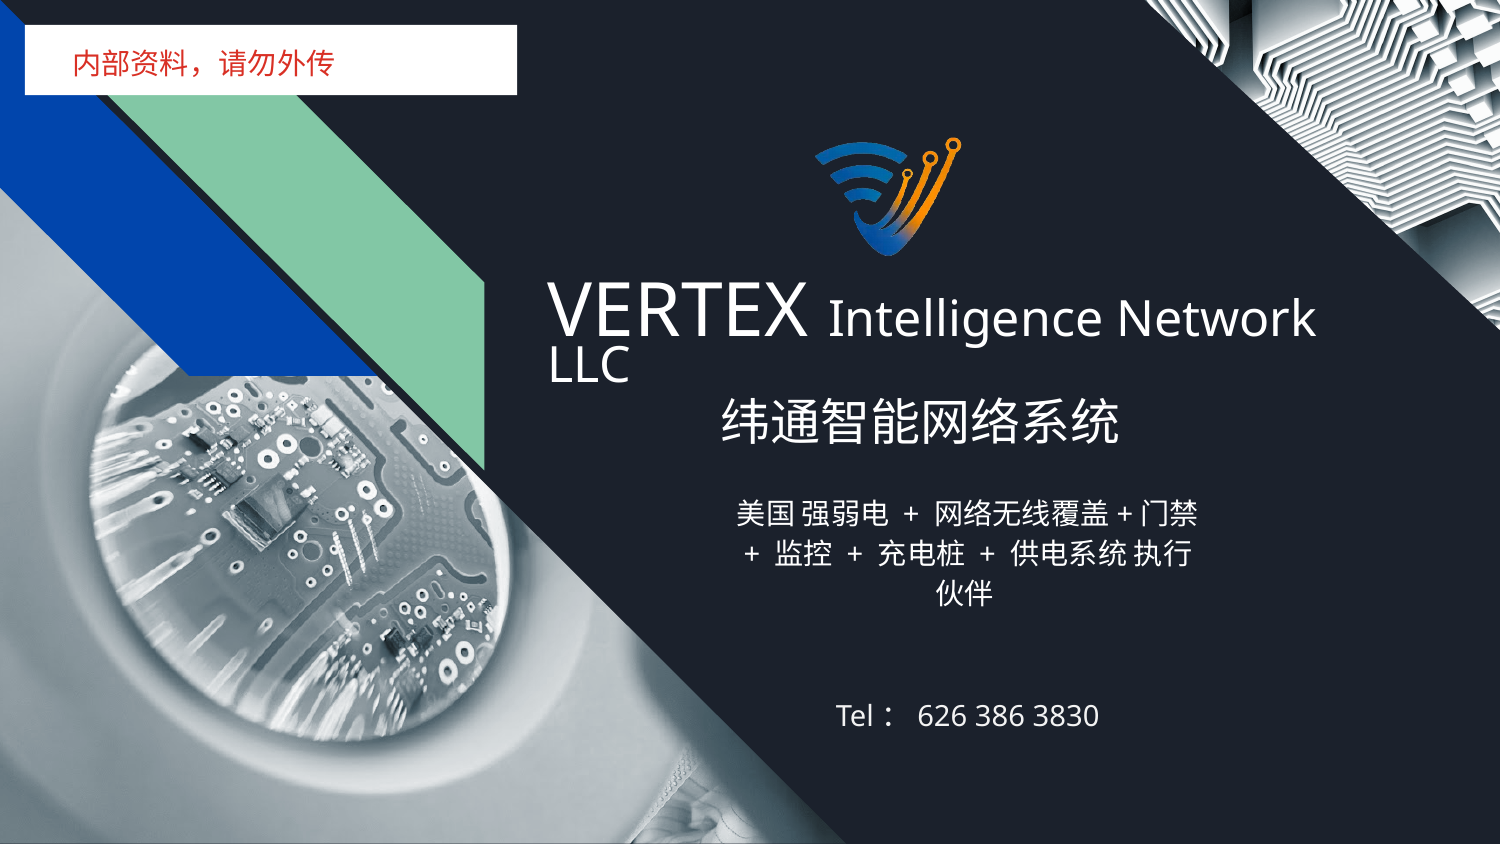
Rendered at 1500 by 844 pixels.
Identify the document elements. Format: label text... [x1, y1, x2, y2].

title VERTEX Intelligence Network LLC 纬通智能网络系统 [532, 270, 1420, 530]
text_box 内部资料，请勿外传 [24, 24, 518, 96]
subtitle 美国 强弱电 + 网络无线覆盖+门禁 + 监控 + 充电桩 + 供电系统 执行伙伴 Tel：626 386 3830 [714, 475, 1356, 559]
picture [812, 130, 968, 260]
picture [1144, 0, 1500, 331]
picture [0, 189, 847, 844]
